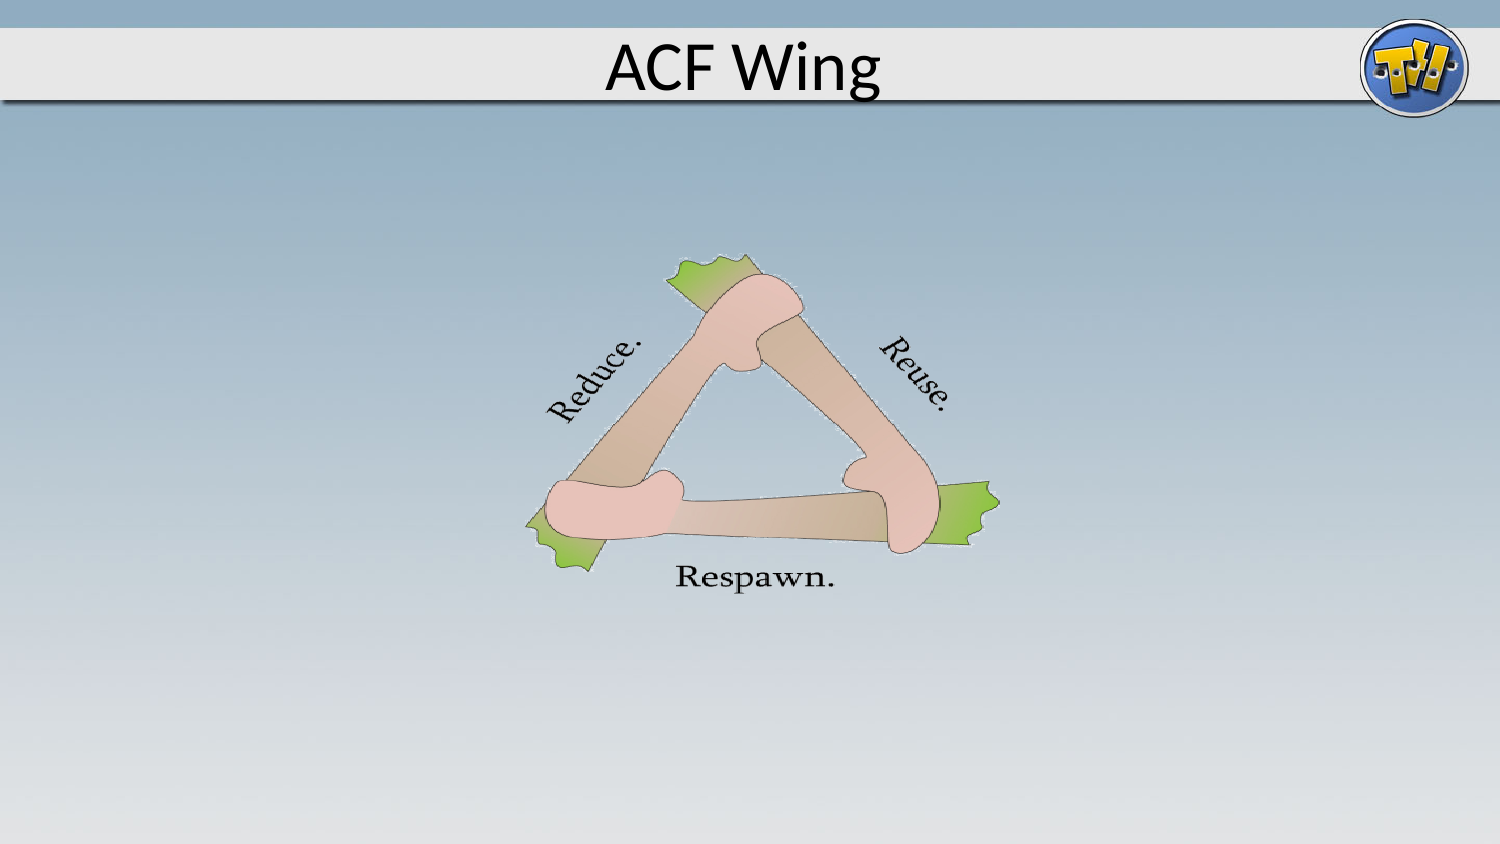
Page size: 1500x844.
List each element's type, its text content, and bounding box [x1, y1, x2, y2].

title ACF Wing [262, 12, 1225, 113]
picture [0, 0, 1500, 844]
